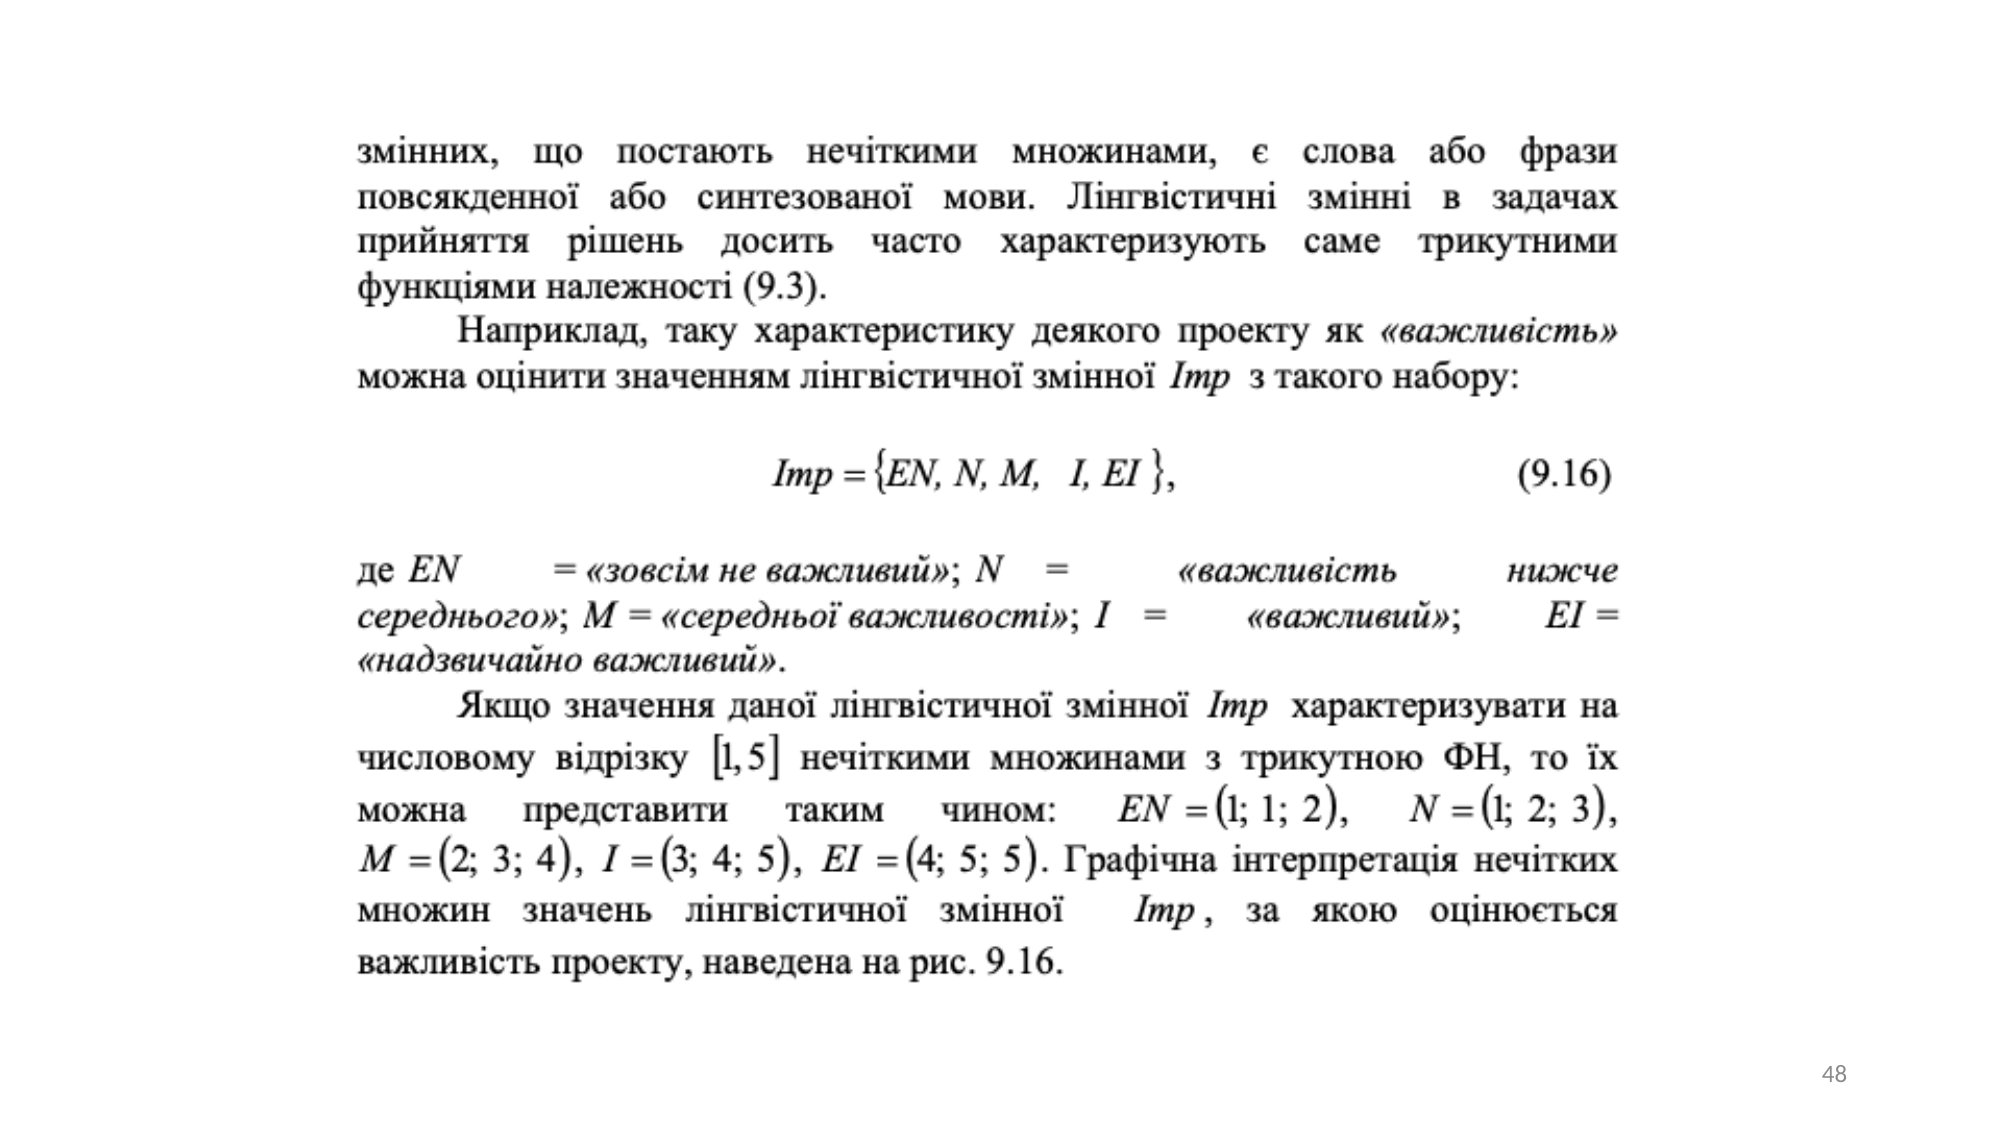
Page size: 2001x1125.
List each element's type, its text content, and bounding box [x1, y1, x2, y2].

picture [338, 130, 1662, 995]
slide_number 48 [1412, 1042, 1863, 1103]
